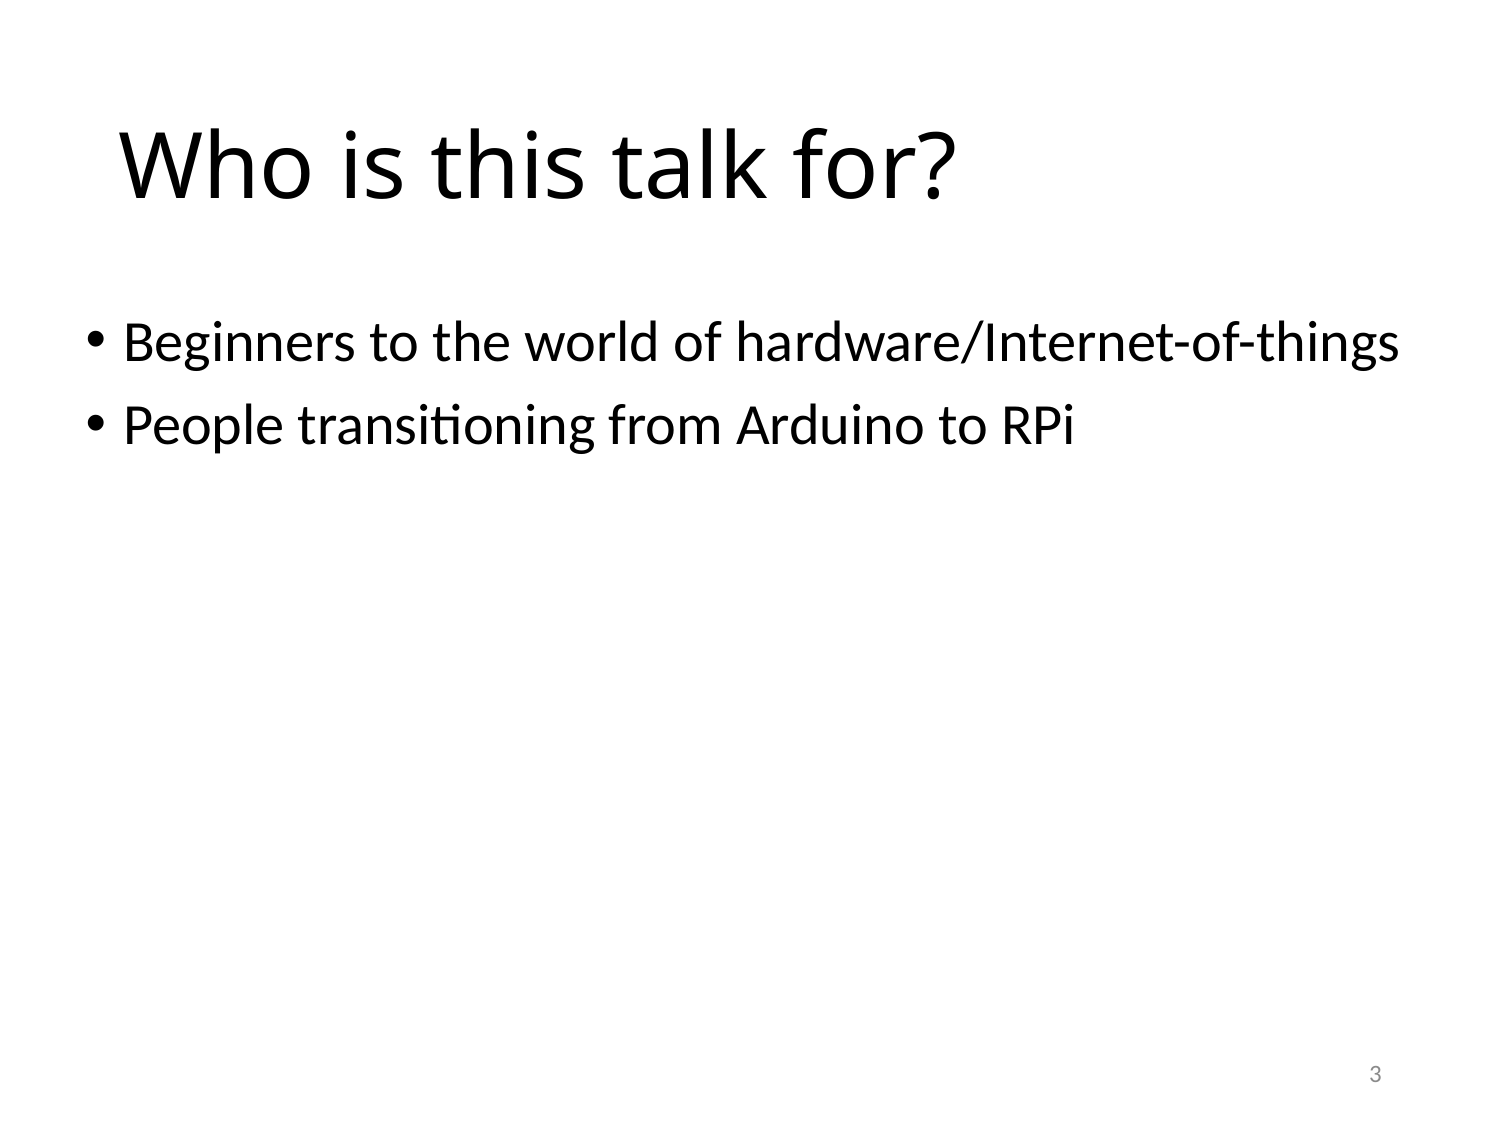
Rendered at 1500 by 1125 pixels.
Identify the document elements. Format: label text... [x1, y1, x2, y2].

list Beginners to the world of hardware/Internet-of-things People transitioning from Arduino to RPi [70, 303, 1430, 1017]
title Who is this talk for? [103, 59, 1397, 278]
slide_number 3 [1059, 1042, 1397, 1103]
